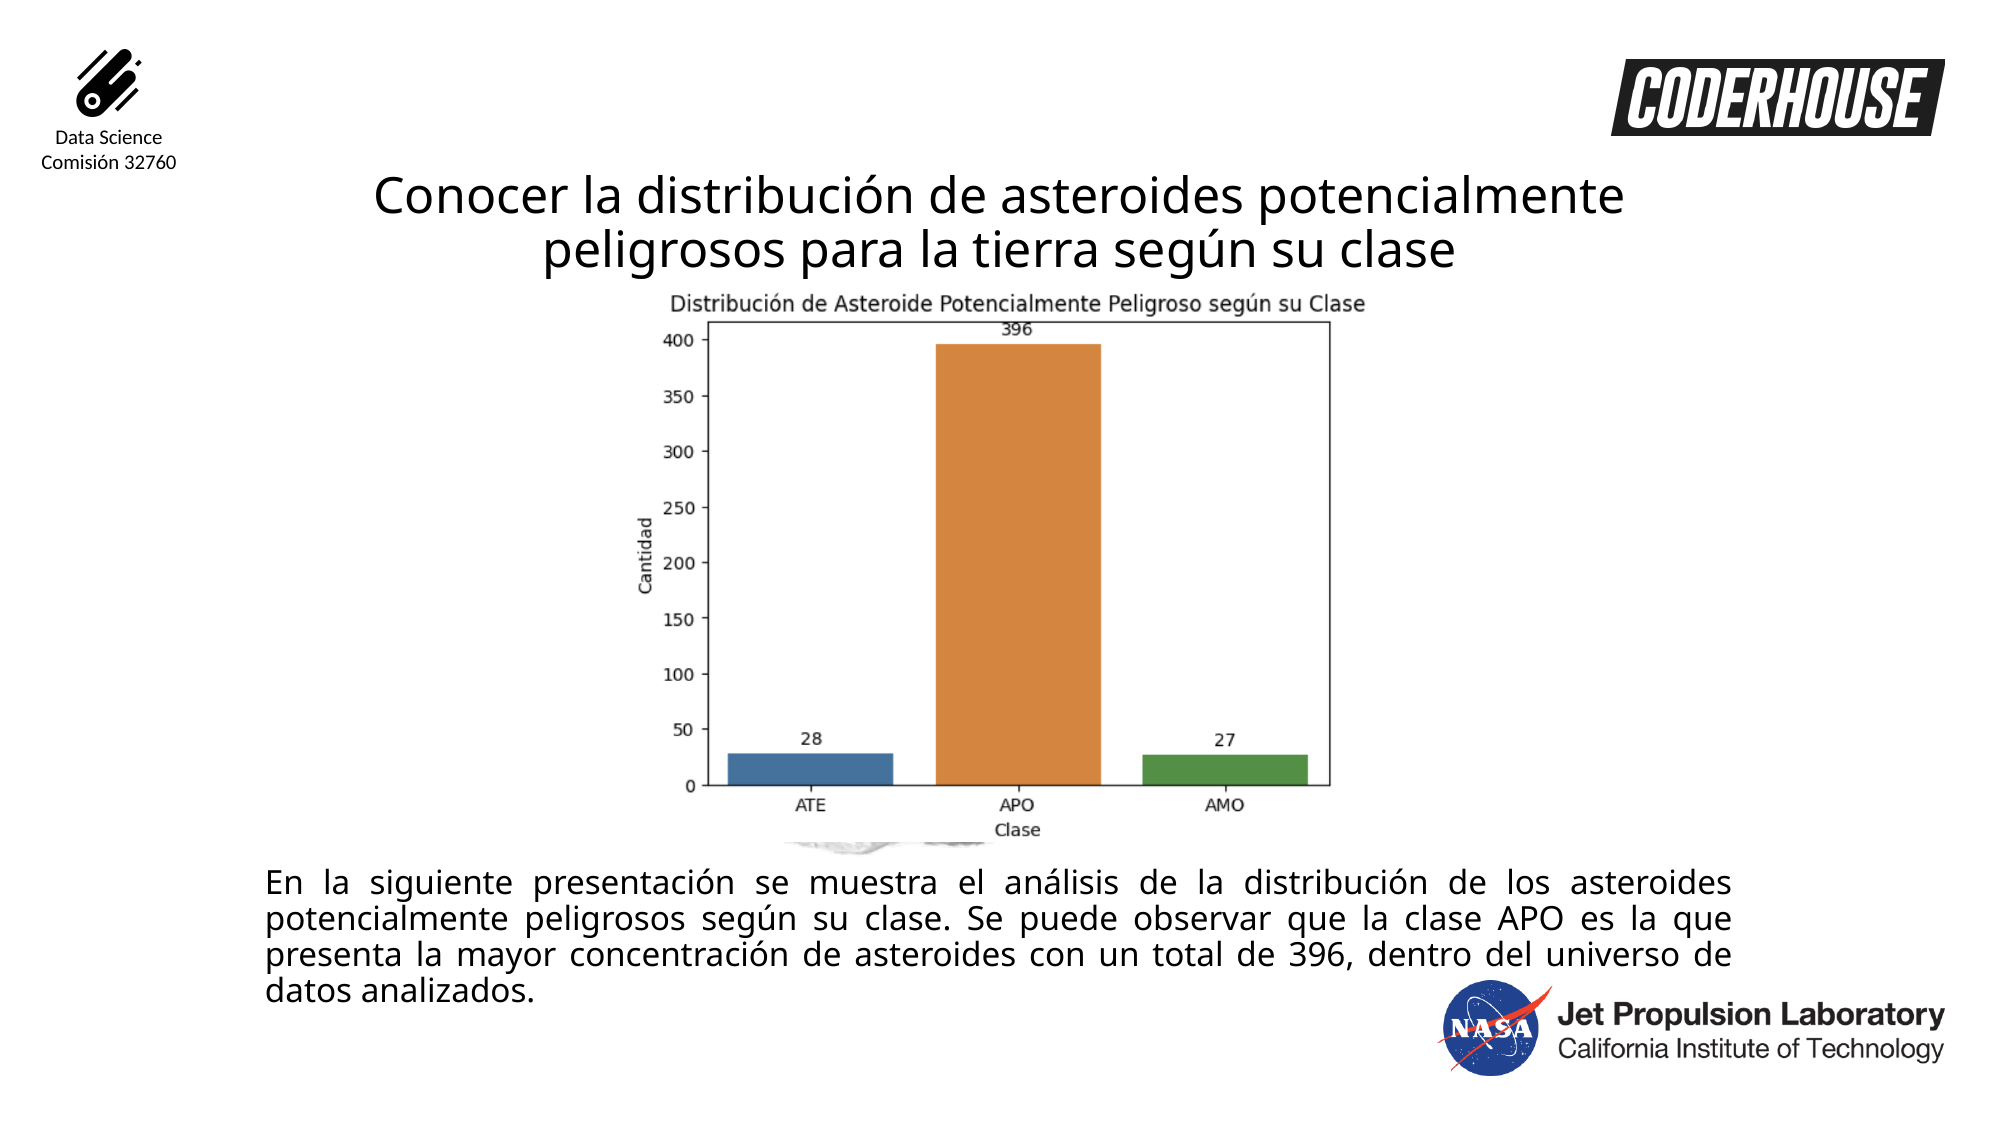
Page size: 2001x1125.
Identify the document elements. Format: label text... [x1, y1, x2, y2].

picture [631, 226, 1369, 956]
picture [1609, 59, 1945, 136]
text_box Data Science Comisión 32760 [23, 116, 195, 182]
picture [1437, 980, 1945, 1076]
subtitle En la siguiente presentación se muestra el análisis de la distribución de los asteroides potencialmente peligrosos según su clase. Se puede observar que la clase APO es la que presenta la mayor concentración de asteroides con un total de 396, dentro del universo de datos analizados. [249, 858, 1750, 976]
title Conocer la distribución de asteroides potencialmente peligrosos para la tierra según su clase [249, 160, 1750, 286]
picture [75, 49, 143, 117]
